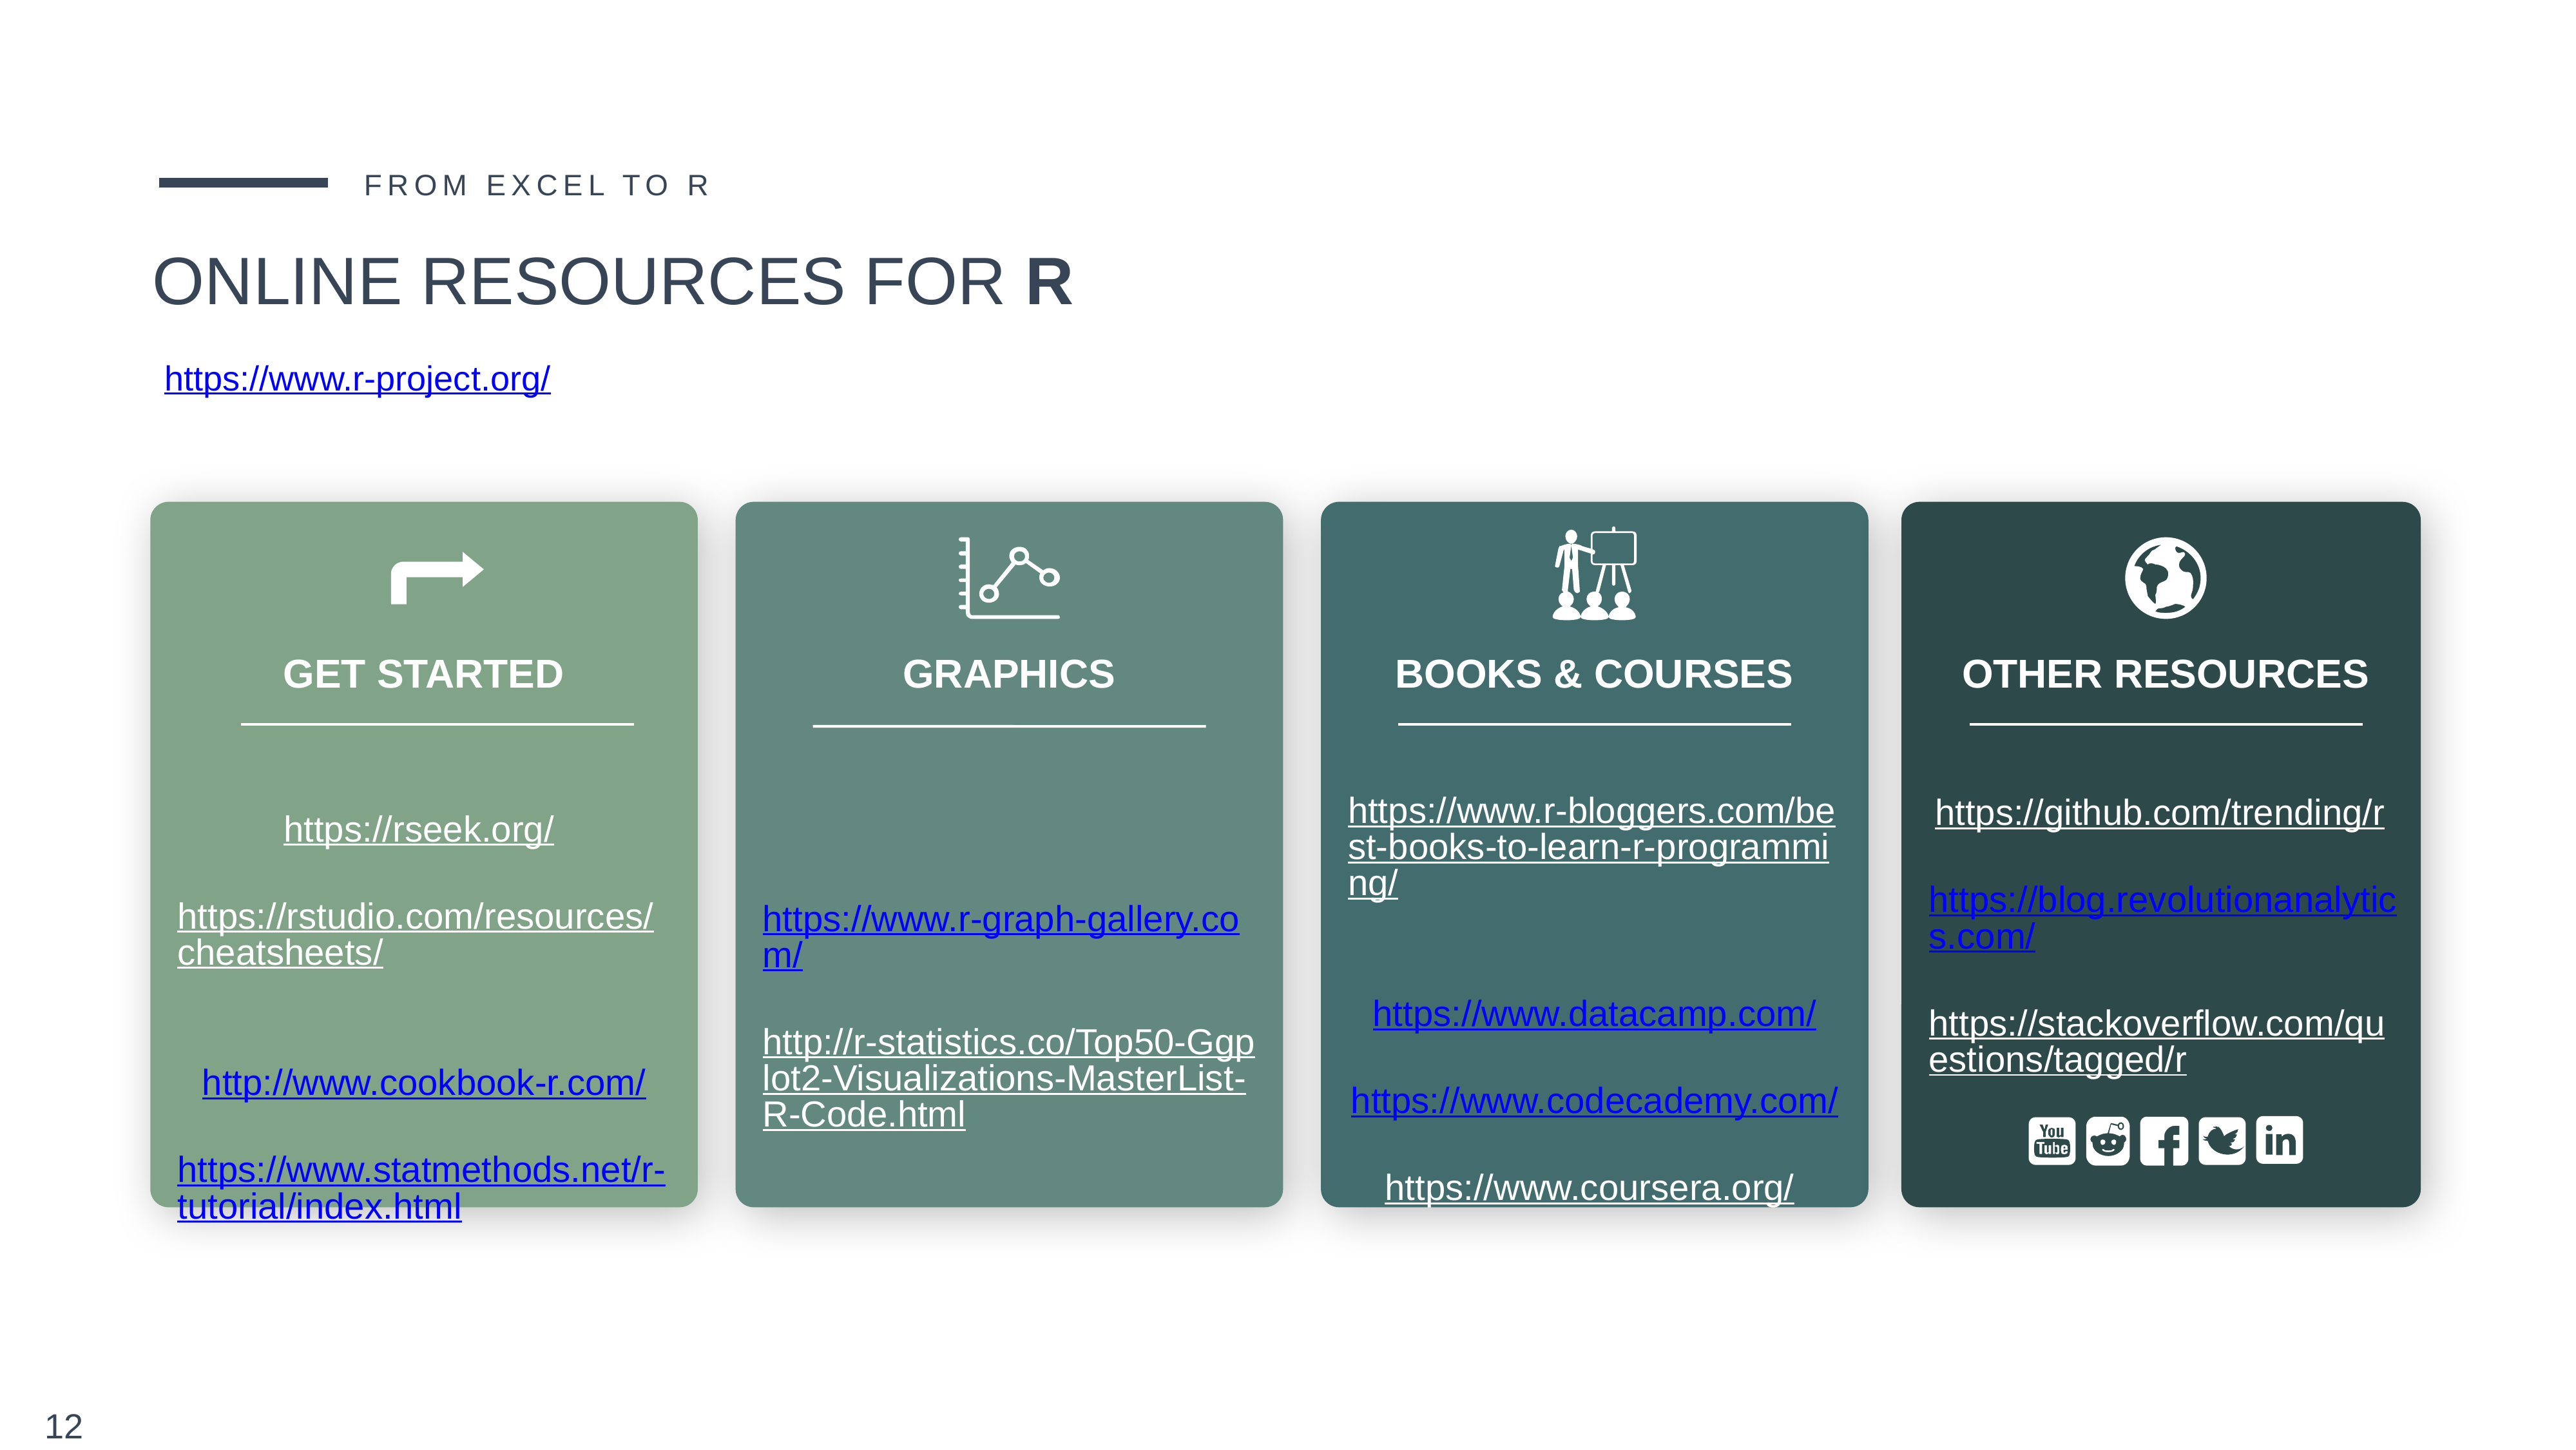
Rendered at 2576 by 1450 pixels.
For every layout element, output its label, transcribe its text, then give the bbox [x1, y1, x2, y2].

text_box [735, 501, 1283, 1208]
text_box https://rseek.org/ https://rstudio.com/resources/cheatsheets/ http://www.cookbook-r.com/ https://www.statmethods.net/r-tutorial/index.html [171, 800, 677, 1204]
text_box GRAPHICS [757, 642, 1262, 701]
text_box [1321, 501, 1869, 1208]
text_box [2028, 1116, 2303, 1166]
text_box https://www.r-bloggers.com/best-books-to-learn-r-programming/ https://www.datacamp.com/ https://www.codecademy.com/ https://www.coursera.org/ [1342, 781, 1847, 1183]
text_box [2125, 537, 2207, 619]
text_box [148, 160, 1090, 507]
text_box [959, 537, 1060, 619]
text_box [1901, 501, 2421, 1208]
text_box BOOKS & COURSES [1342, 642, 1847, 702]
text_box [1552, 526, 1637, 621]
text_box [150, 507, 698, 1208]
text_box OTHER RESOURCES [1914, 642, 2418, 702]
text_box GET STARTED [171, 642, 677, 701]
text_box [390, 552, 484, 604]
text_box https://github.com/trending/r https://blog.revolutionanalytics.com/ https://stackoverflow.com/questions/tagged/r [1923, 784, 2407, 1056]
text_box https://www.r-graph-gallery.com/ http://r-statistics.co/Top50-Ggplot2-Visualizations-MasterList-R-Code.html [757, 889, 1262, 1074]
text_box 12 [39, 1398, 101, 1450]
